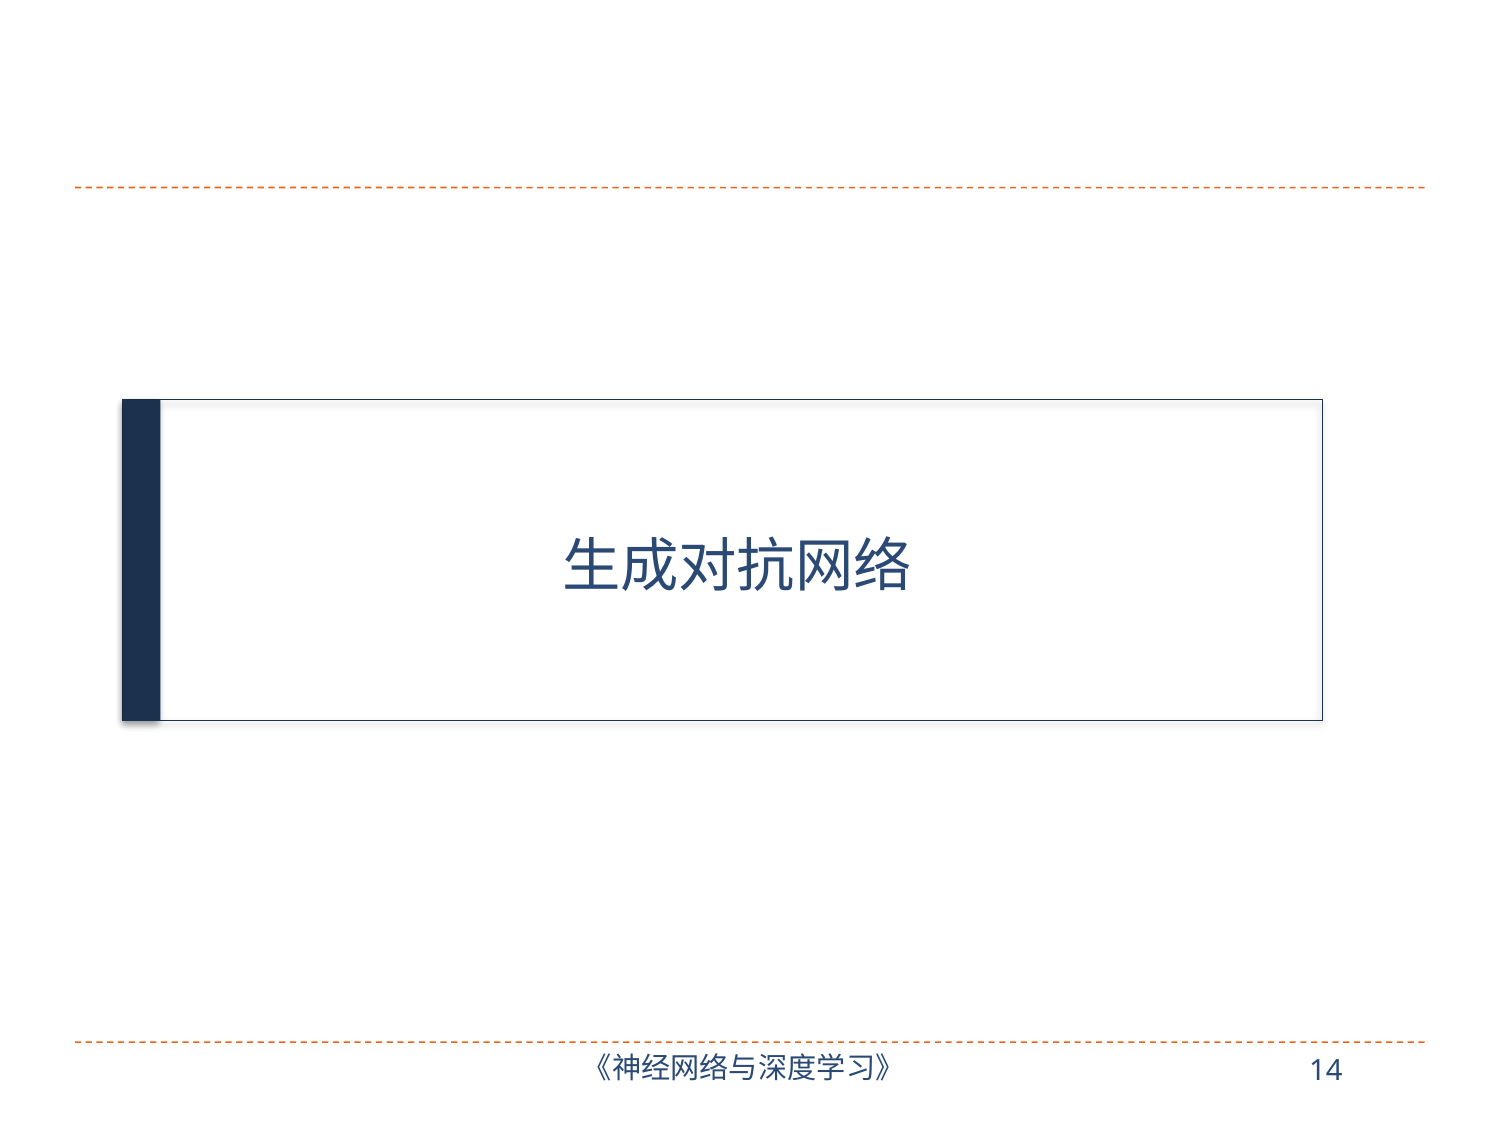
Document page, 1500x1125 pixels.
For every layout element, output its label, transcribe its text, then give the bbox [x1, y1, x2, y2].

title 生成对抗网络 [174, 439, 1300, 688]
